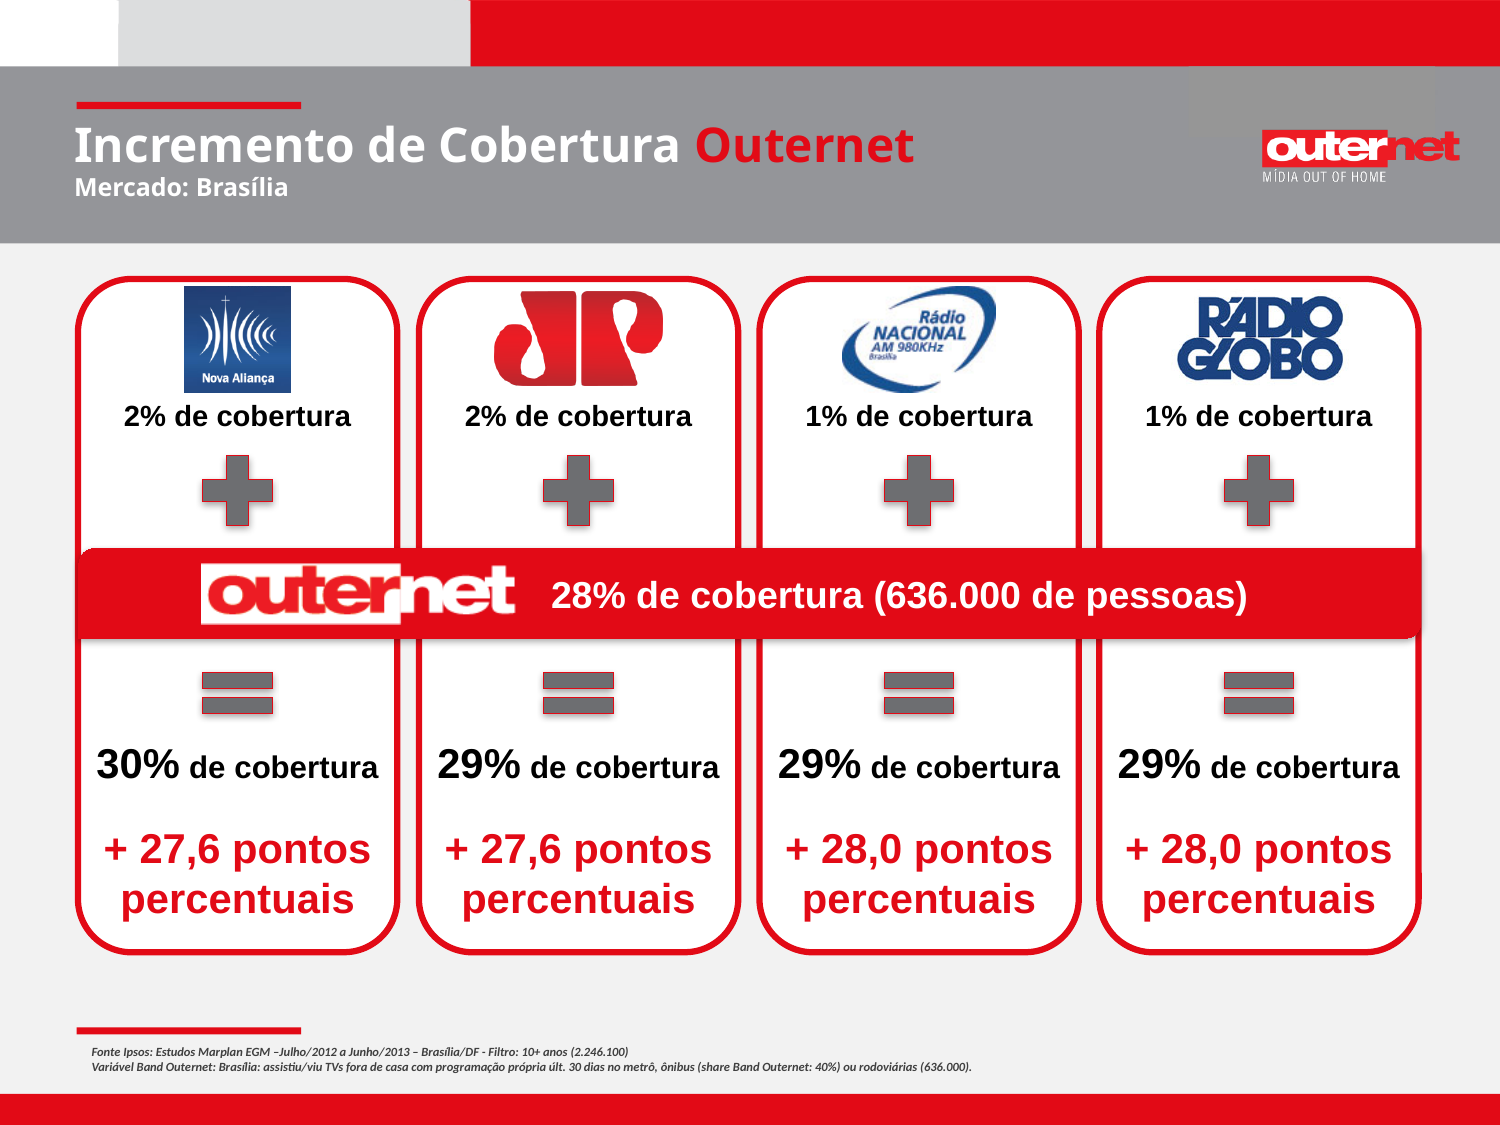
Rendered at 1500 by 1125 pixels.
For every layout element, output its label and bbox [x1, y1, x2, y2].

picture [0, 67, 1500, 243]
text_box [59, 101, 1436, 211]
text_box [76, 278, 1424, 1083]
